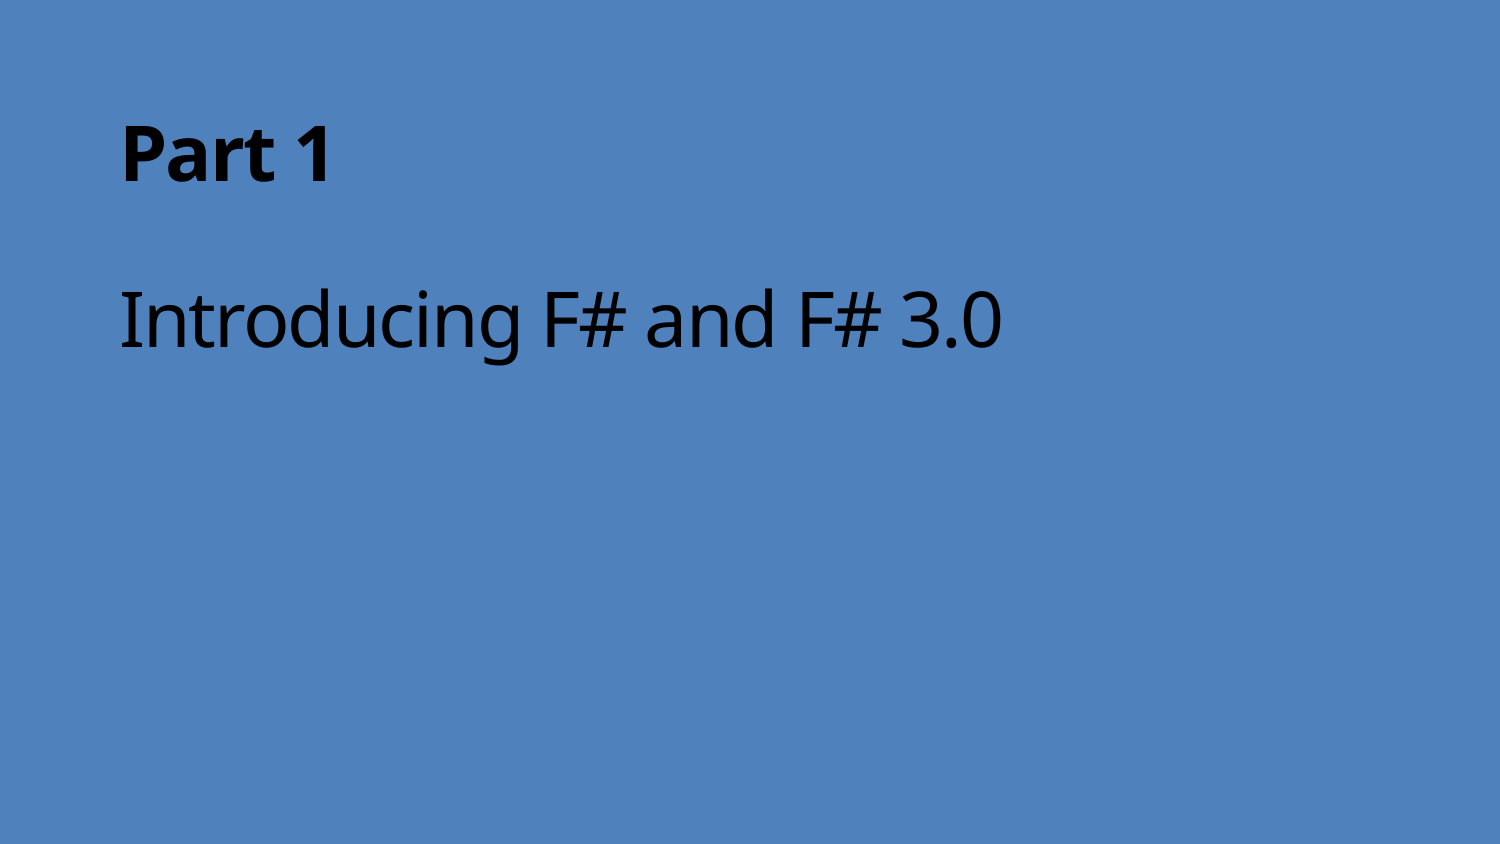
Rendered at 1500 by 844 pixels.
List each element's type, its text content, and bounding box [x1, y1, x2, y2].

title Part 1 Introducing F# and F# 3.0 [119, 178, 1380, 366]
